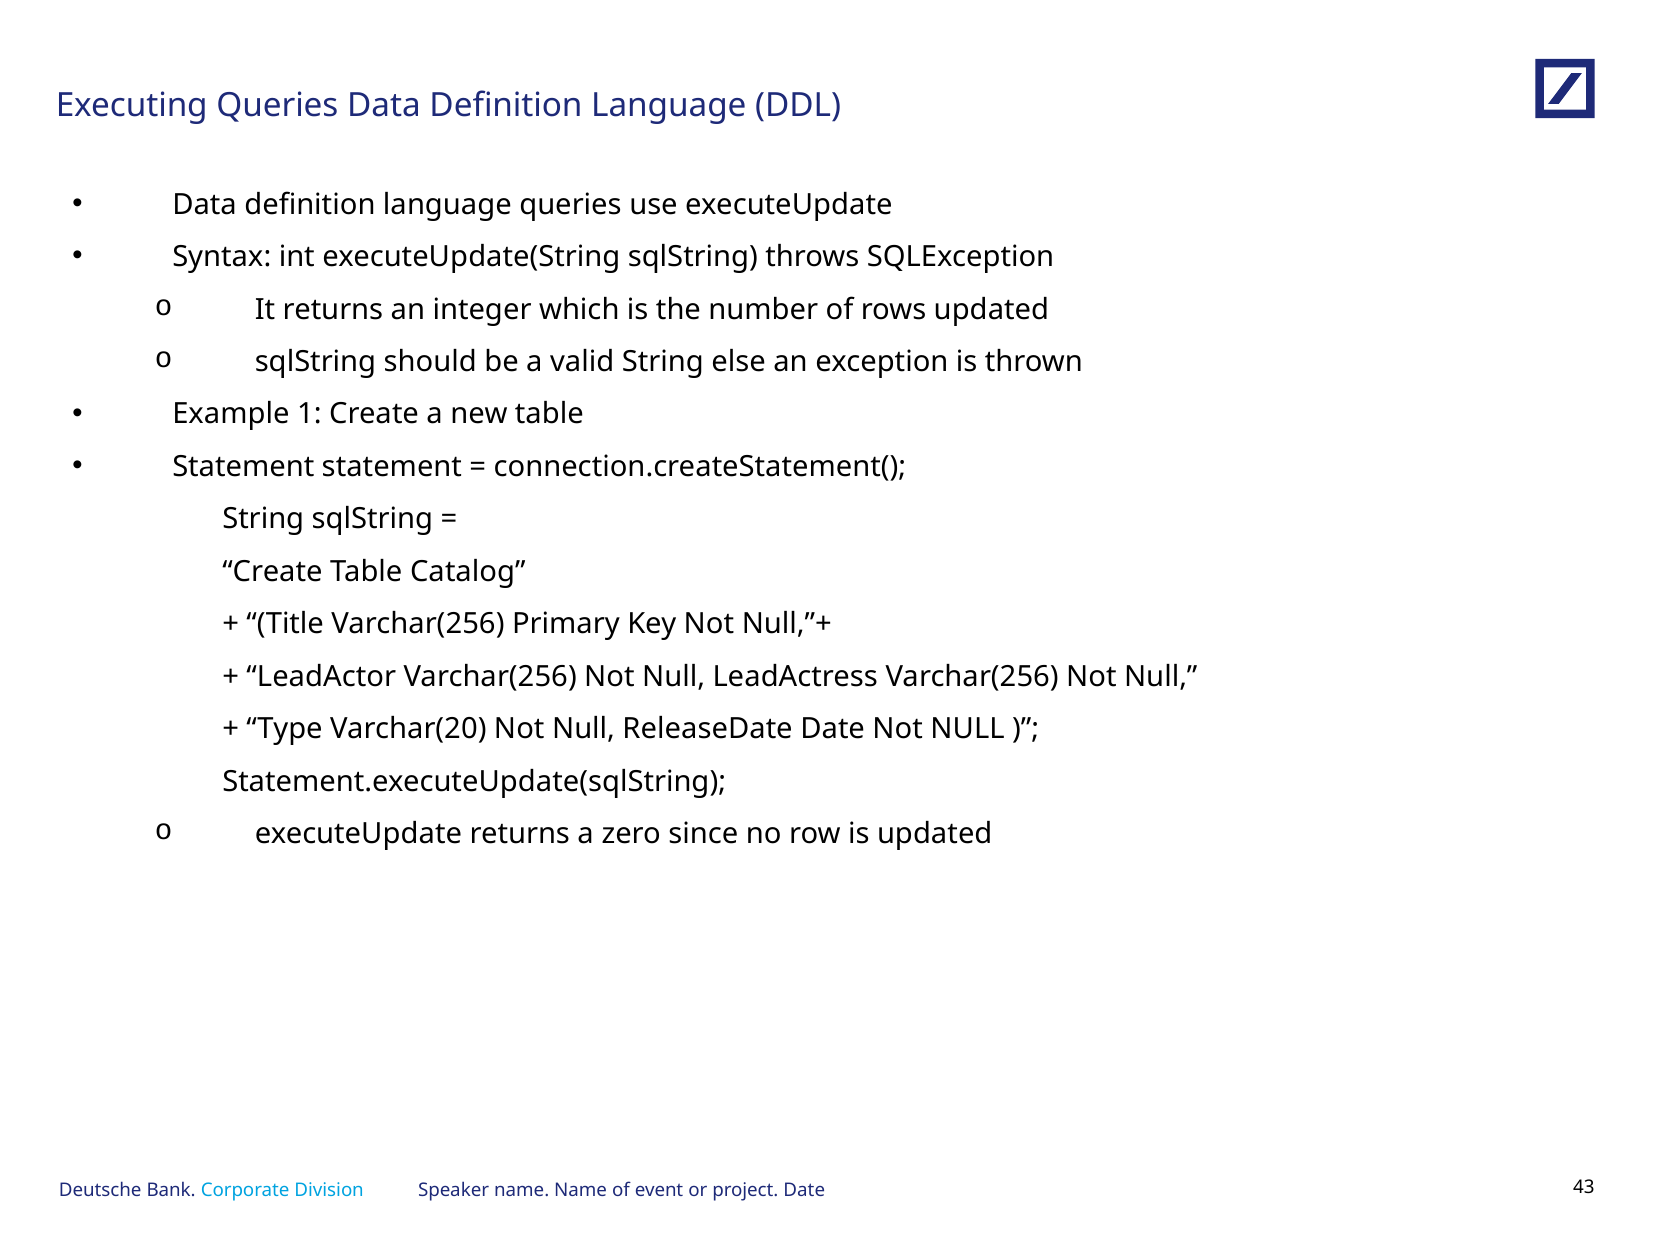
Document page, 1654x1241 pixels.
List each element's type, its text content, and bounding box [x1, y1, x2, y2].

title Executing Queries Data Definition Language (DDL) [55, 87, 1477, 180]
text_box Data definition language queries use executeUpdate Syntax: int executeUpdate(String sqlString) throws SQLException It returns an integer which is the number of rows updated sqlString should be a valid String else an exception is thrown Example 1: Create a new table Statement statement = connection.createStatement(); String sqlString = “Create Table Catalog” + “(Title Varchar(256) Primary Key Not Null,”+ + “LeadActor Varchar(256) Not Null, LeadActress Varchar(256) Not Null,” + “Type Varchar(20) Not Null, ReleaseDate Date Not NULL )”; Statement.executeUpdate(sqlString); executeUpdate returns a zero since no row is updated [55, 159, 1417, 858]
footer Speaker name. Name of event or project. Date [418, 1181, 1228, 1211]
slide_number 42 [1535, 1181, 1595, 1211]
